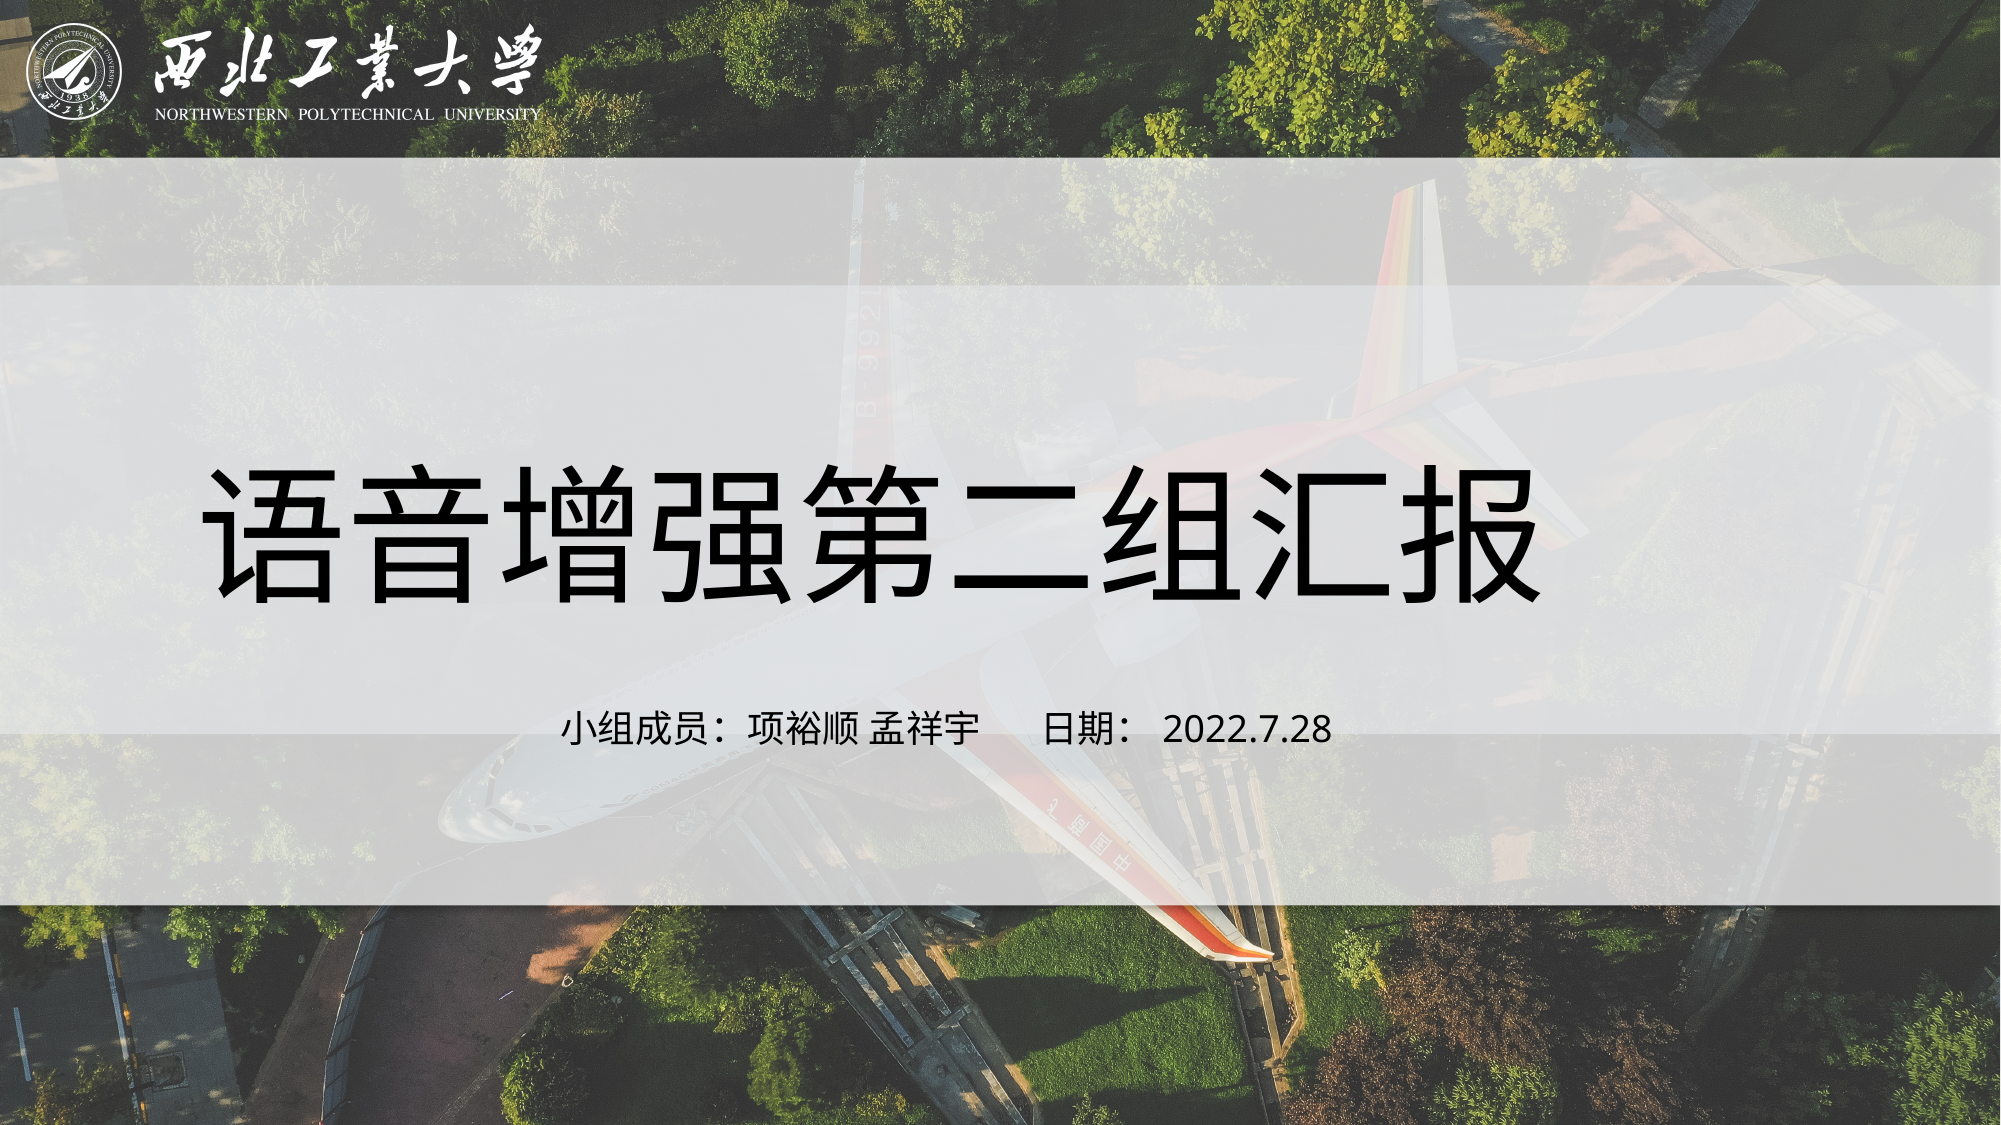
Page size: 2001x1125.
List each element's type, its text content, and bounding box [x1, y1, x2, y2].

text_box 小组成员：项裕顺 孟祥宇 日期：2022.7.28 [541, 697, 1459, 803]
text_box [0, 157, 2000, 906]
picture [0, 0, 2001, 1125]
text_box 语音增强第二组汇报 [181, 434, 1799, 629]
